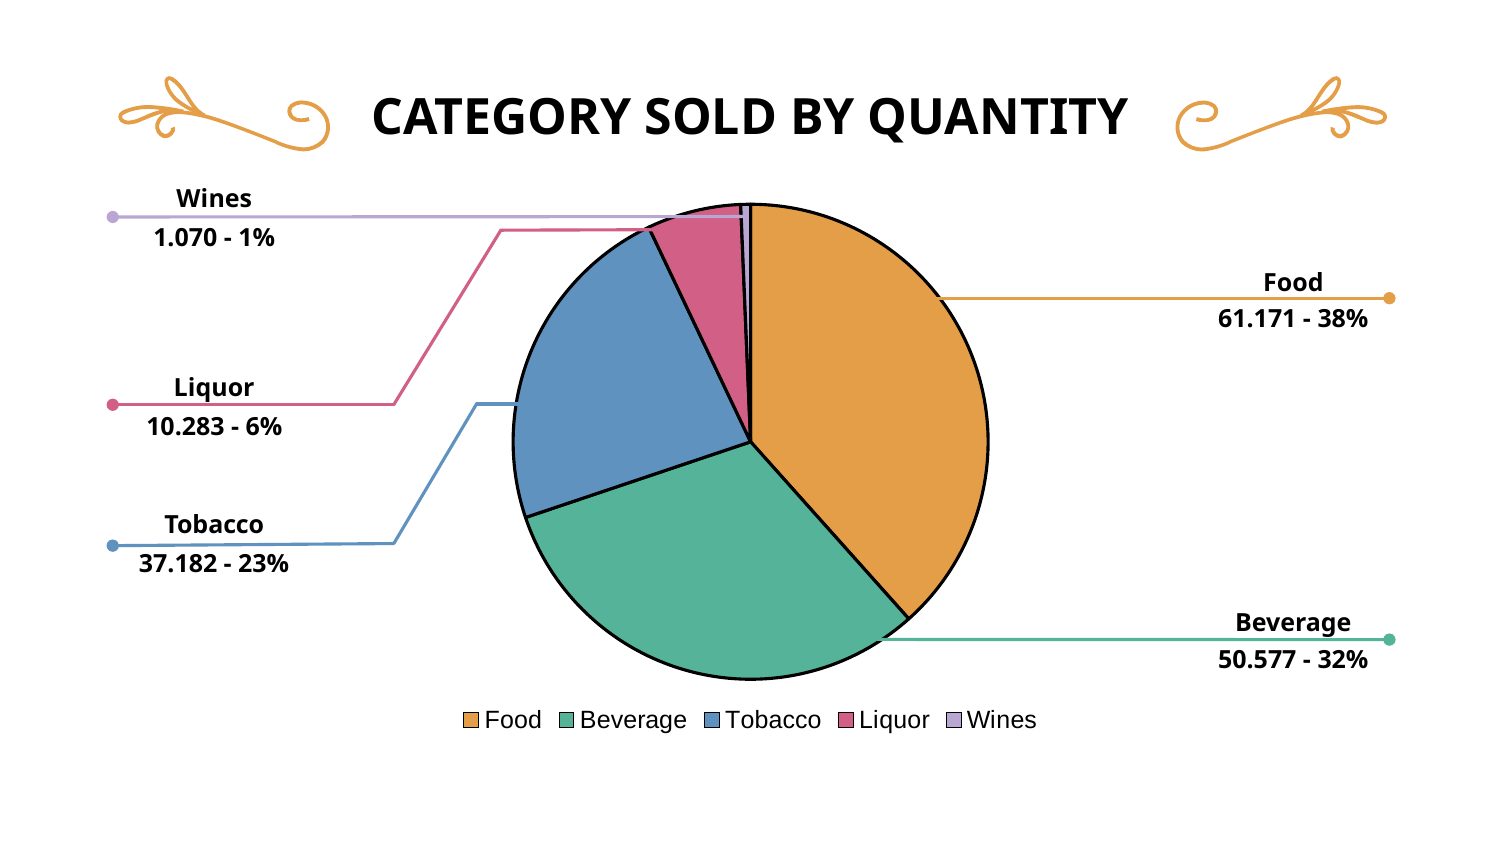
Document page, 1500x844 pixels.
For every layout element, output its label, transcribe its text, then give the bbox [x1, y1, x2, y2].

text_box 1.070 - 1% [112, 224, 316, 229]
text_box Wines [112, 177, 316, 215]
text_box 50.577 - 32% [1197, 646, 1390, 678]
chart [323, 193, 1178, 740]
text_box 61.171 - 38% [1197, 305, 1390, 337]
title CATEGORY SOLD BY QUANTITY [115, 58, 1386, 171]
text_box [112, 413, 564, 546]
text_box Food [1197, 262, 1390, 297]
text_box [112, 229, 699, 406]
text_box Beverage [1197, 603, 1390, 637]
text_box 37.182 - 23% [112, 553, 316, 582]
